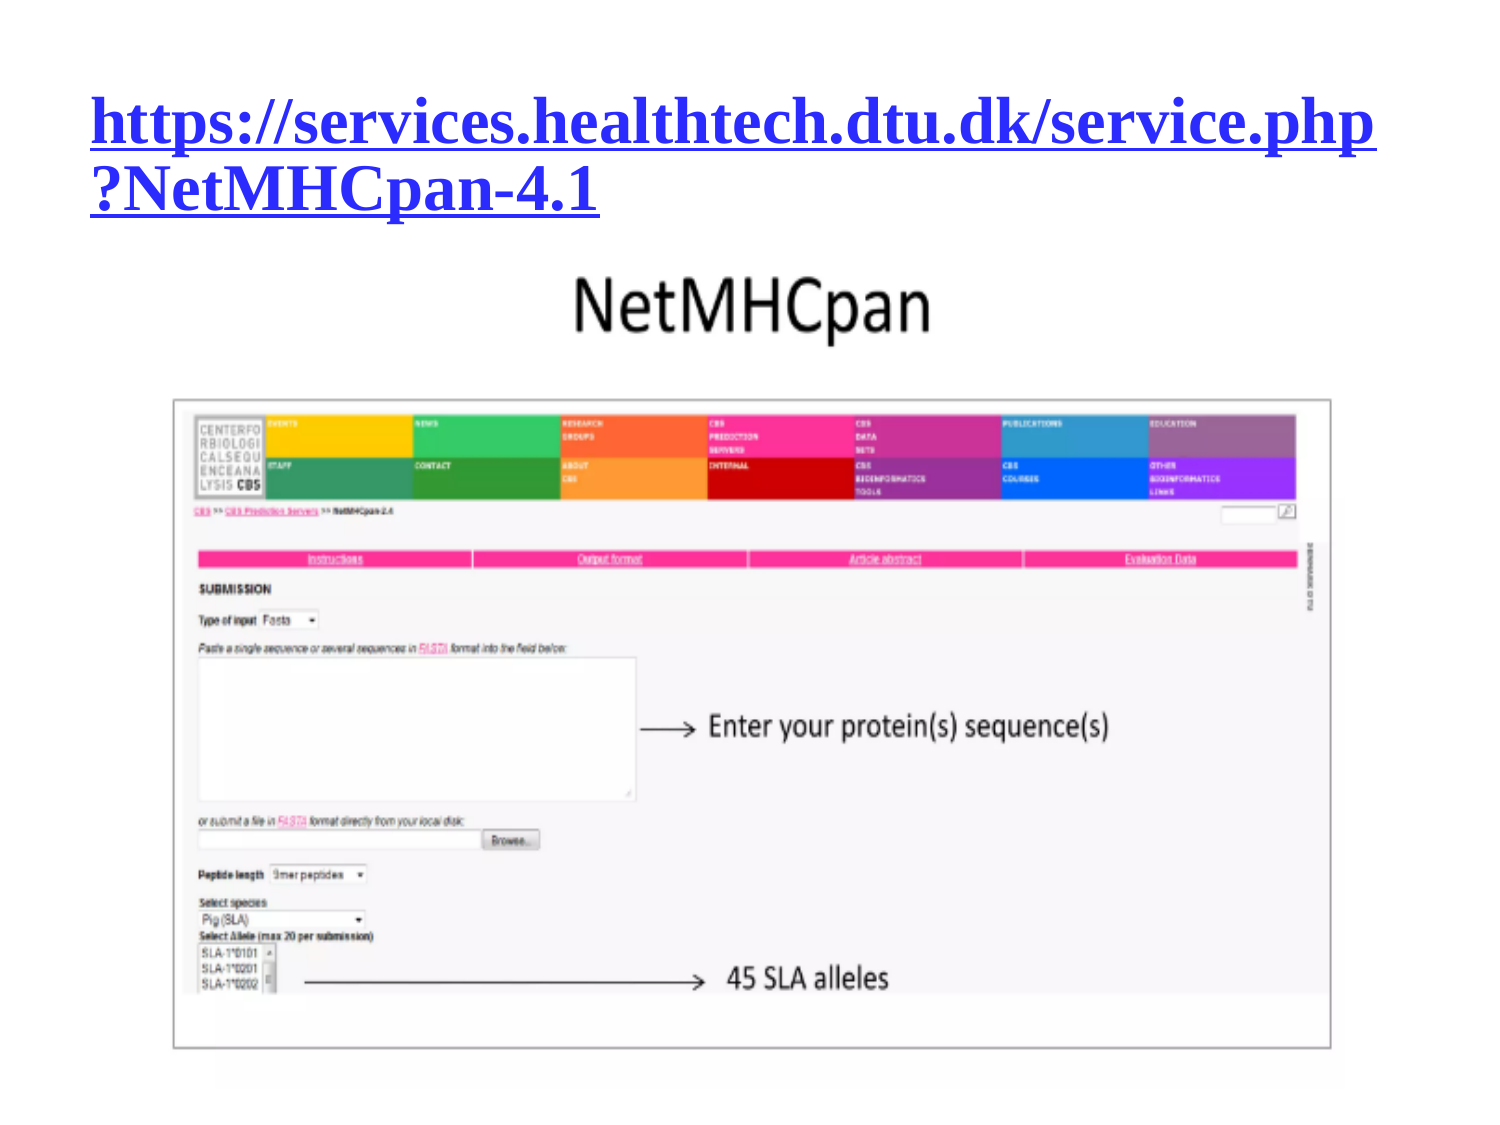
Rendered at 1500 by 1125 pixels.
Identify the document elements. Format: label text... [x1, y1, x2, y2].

picture [18, 224, 1476, 1090]
title https://services.healthtech.dtu.dk/service.php?NetMHCpan-4.1 [75, 45, 1425, 189]
